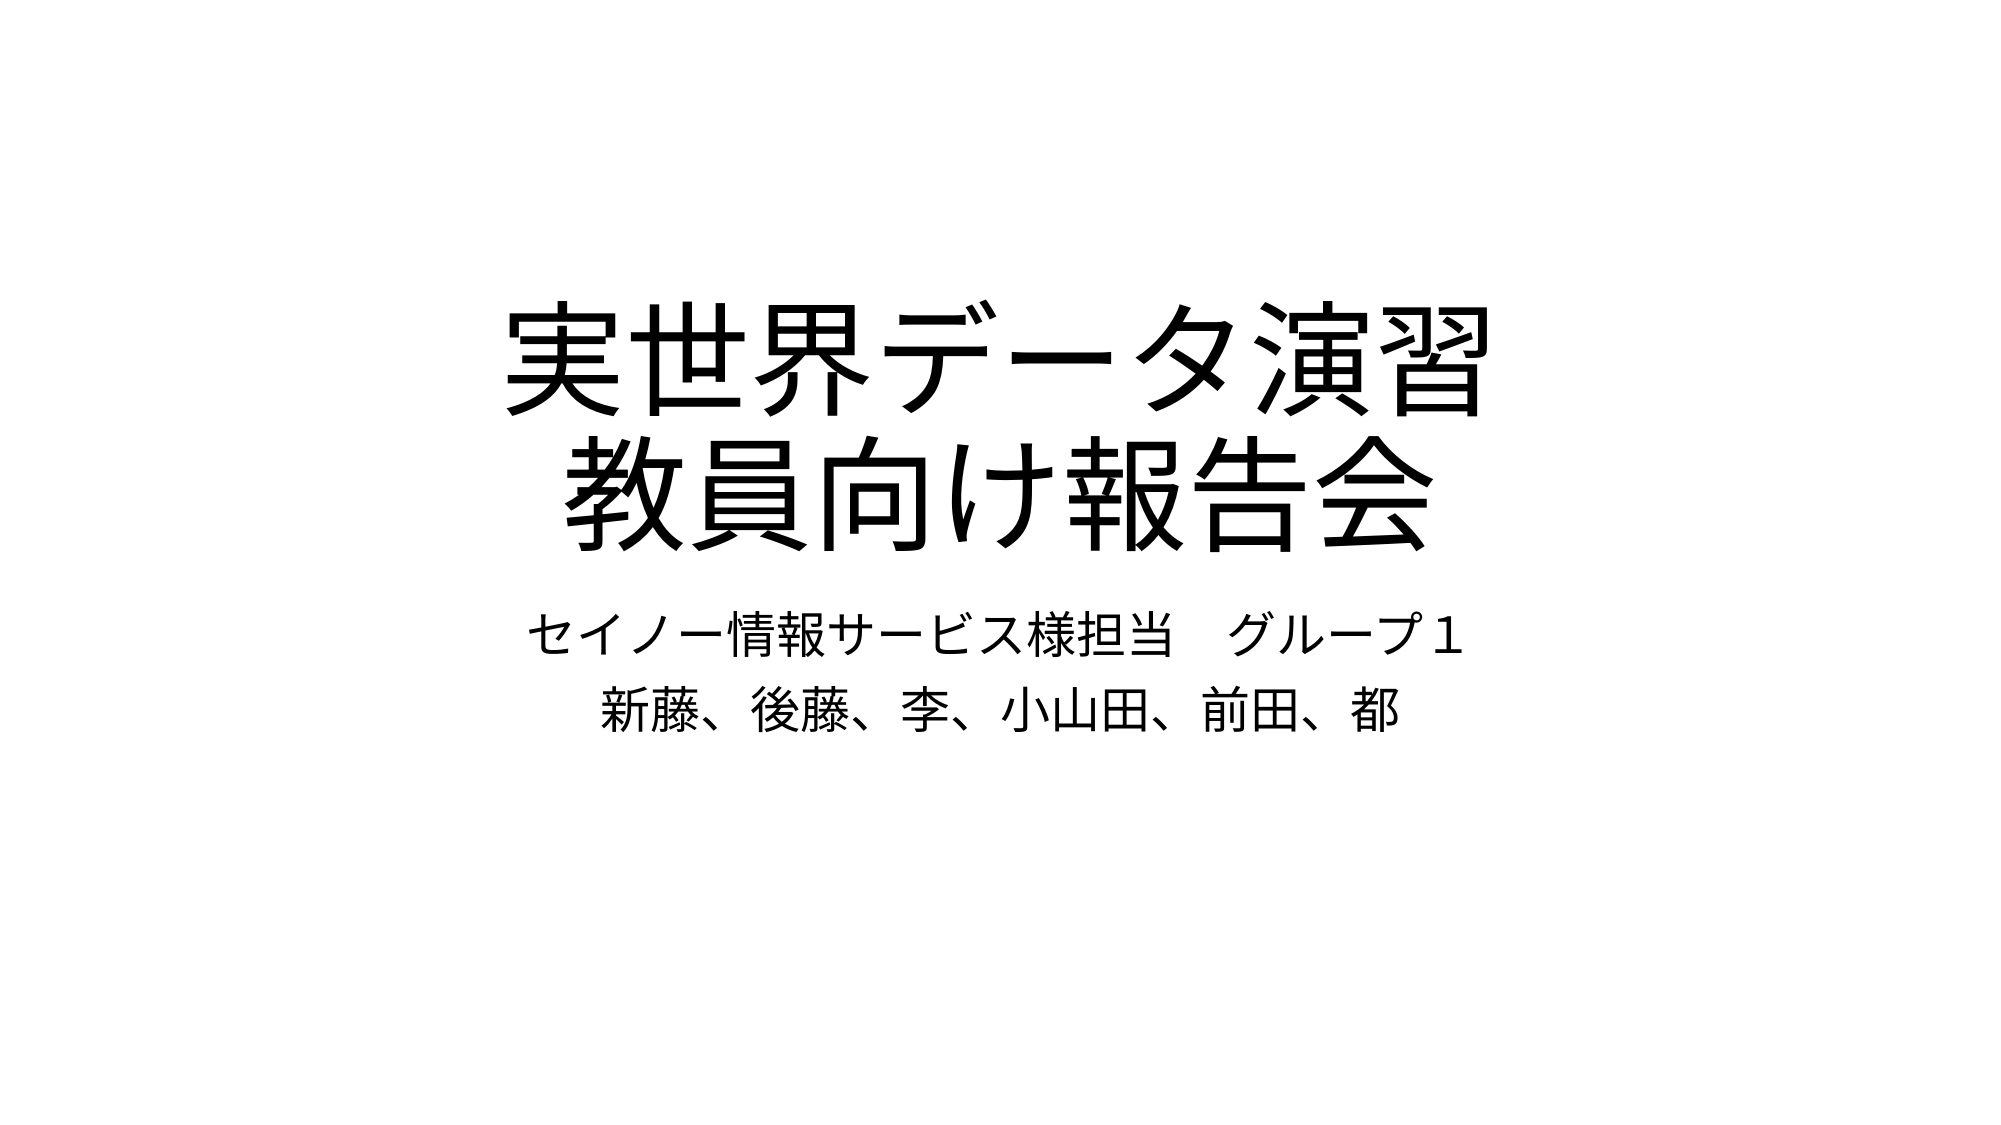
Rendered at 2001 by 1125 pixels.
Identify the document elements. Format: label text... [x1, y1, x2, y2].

title 実世界データ演習 教員向け報告会 [249, 184, 1750, 576]
subtitle セイノー情報サービス様担当 グループ１ 新藤、後藤、李、小山田、前田、都 [249, 603, 1750, 875]
